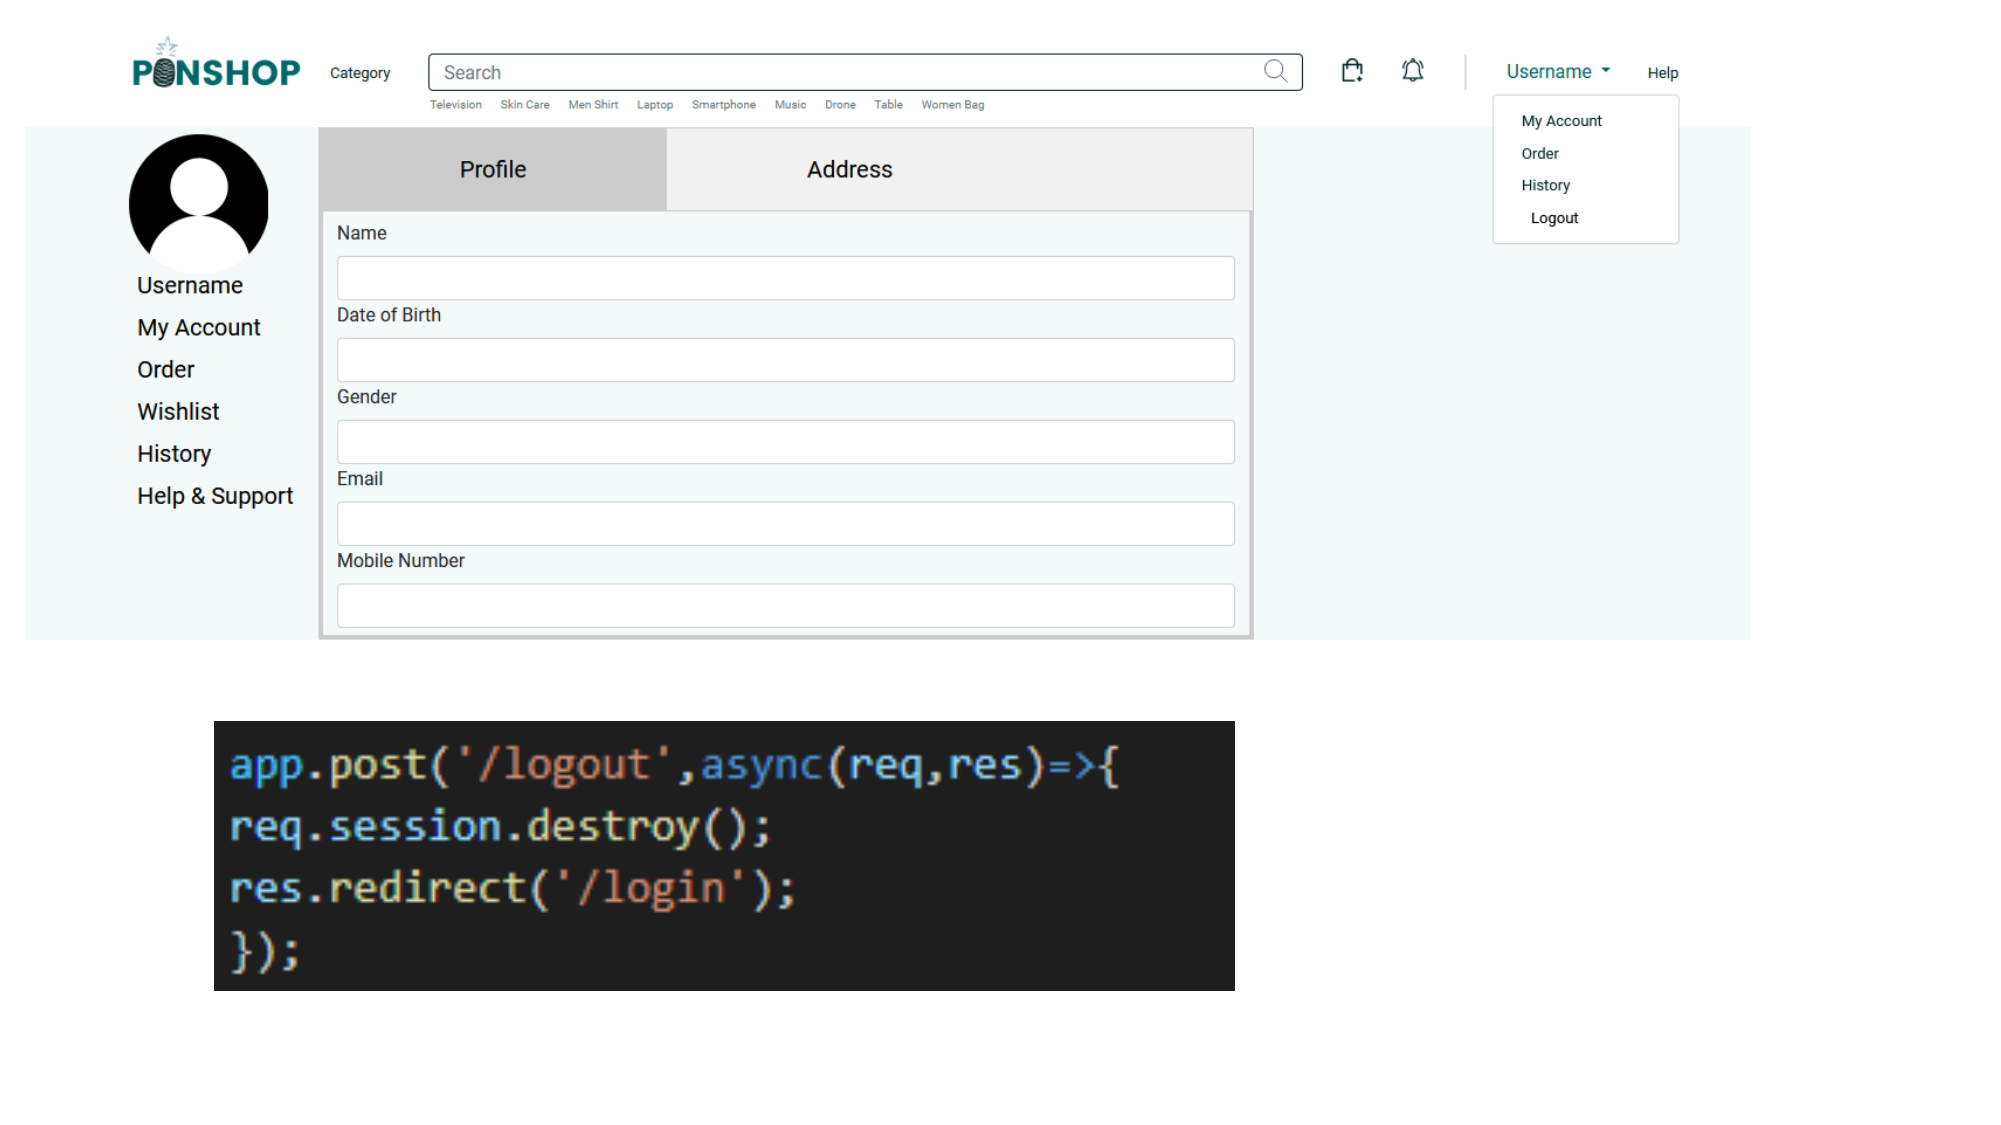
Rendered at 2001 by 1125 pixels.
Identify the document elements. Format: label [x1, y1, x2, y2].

picture [214, 721, 1235, 991]
list [25, 22, 1751, 683]
